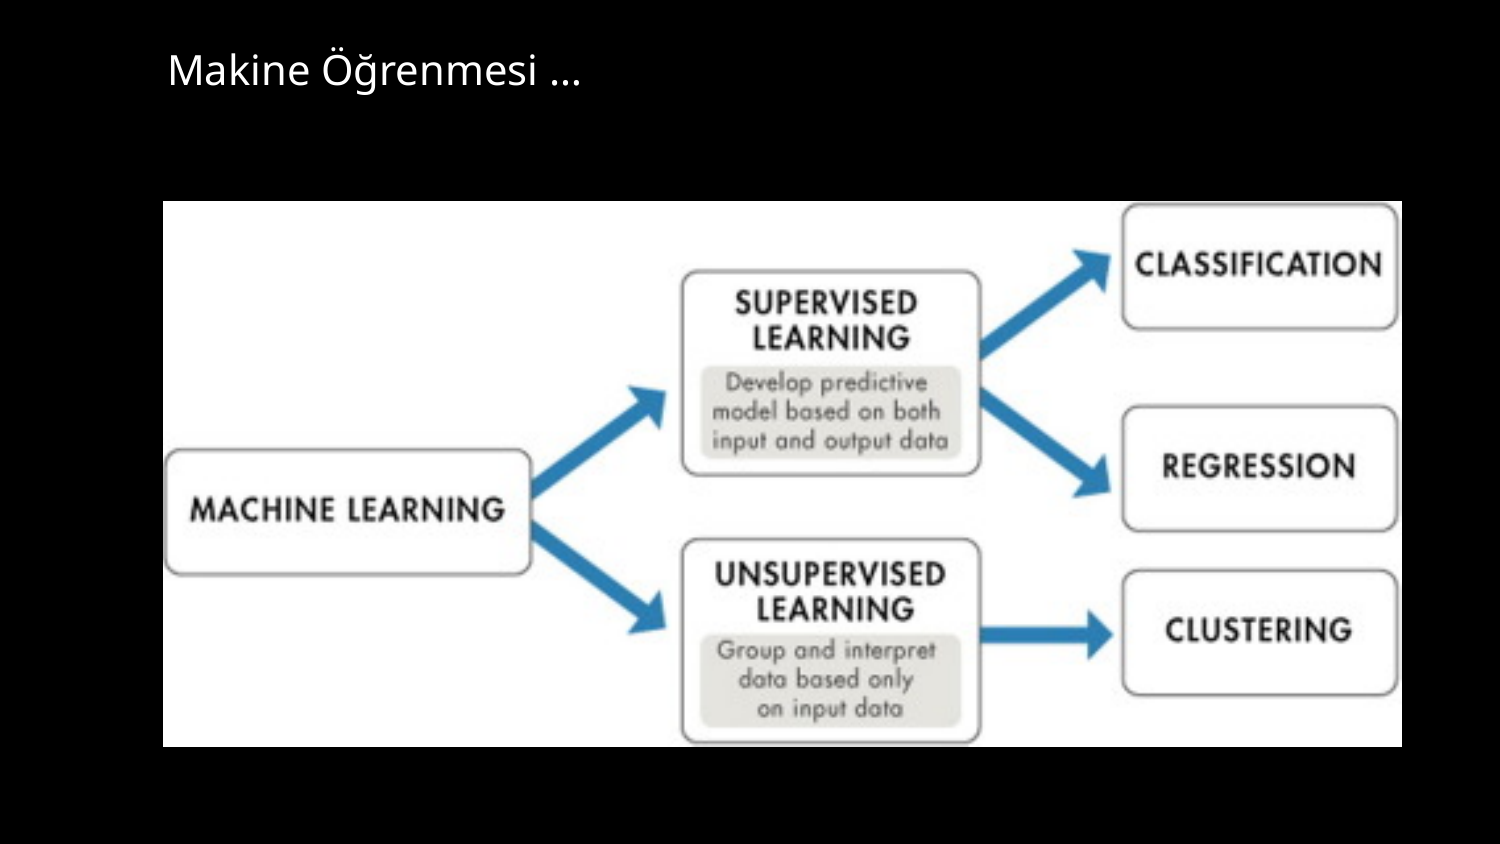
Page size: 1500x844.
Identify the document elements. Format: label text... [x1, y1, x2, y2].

picture [163, 201, 1402, 747]
title Makine Öğrenmesi … [152, 0, 1338, 144]
text_box [68, 201, 1461, 799]
